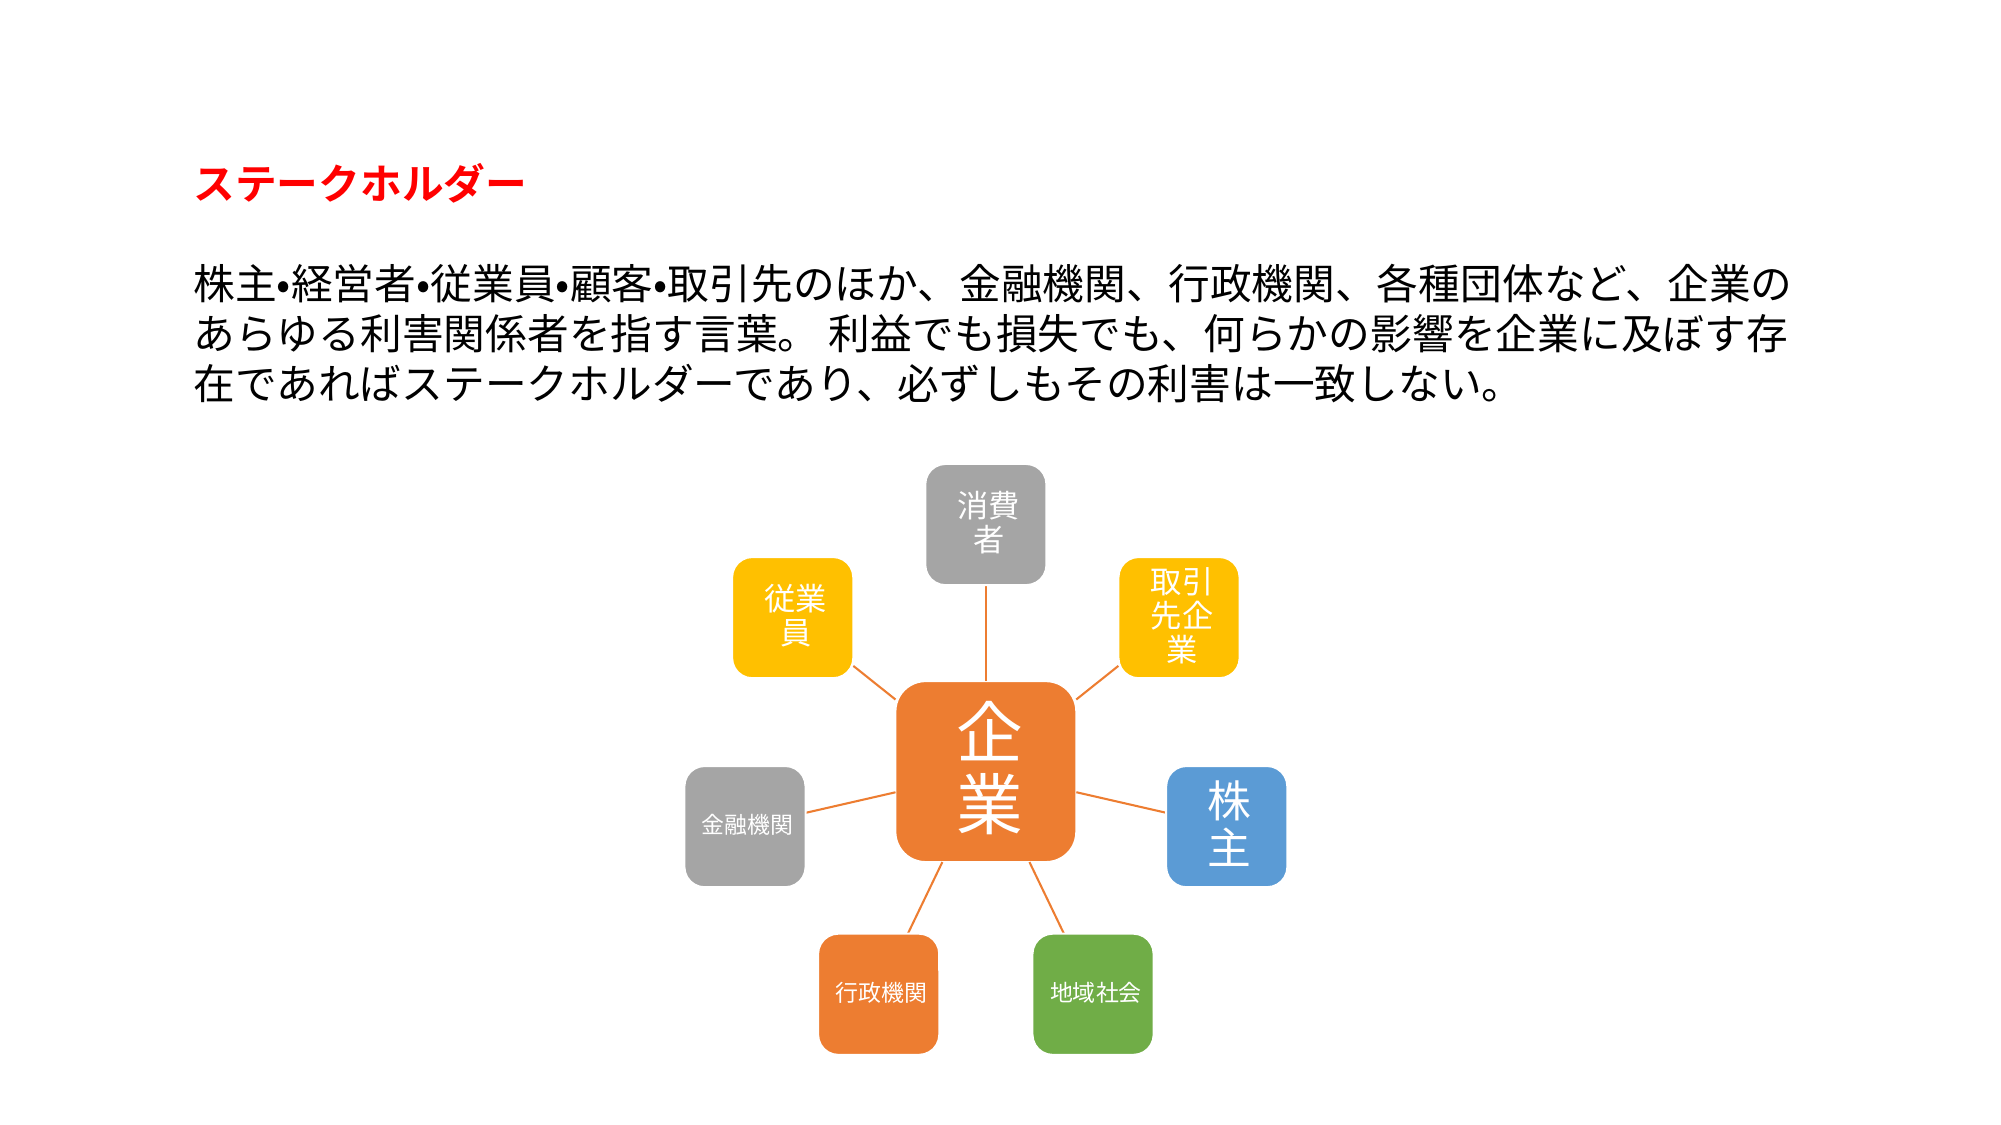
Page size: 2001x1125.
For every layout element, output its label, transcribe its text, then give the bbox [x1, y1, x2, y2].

text_box ステークホルダー 株主・経営者・従業員・顧客・取引先のほか、金融機関、行政機関、各種団体など、企業のあらゆる利害関係者を指す言葉。 利益でも損失でも、何らかの影響を企業に及ぼす存在であればステークホルダーであり、必ずしもその利害は一致しない。 [178, 150, 1822, 416]
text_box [498, 457, 1474, 1061]
